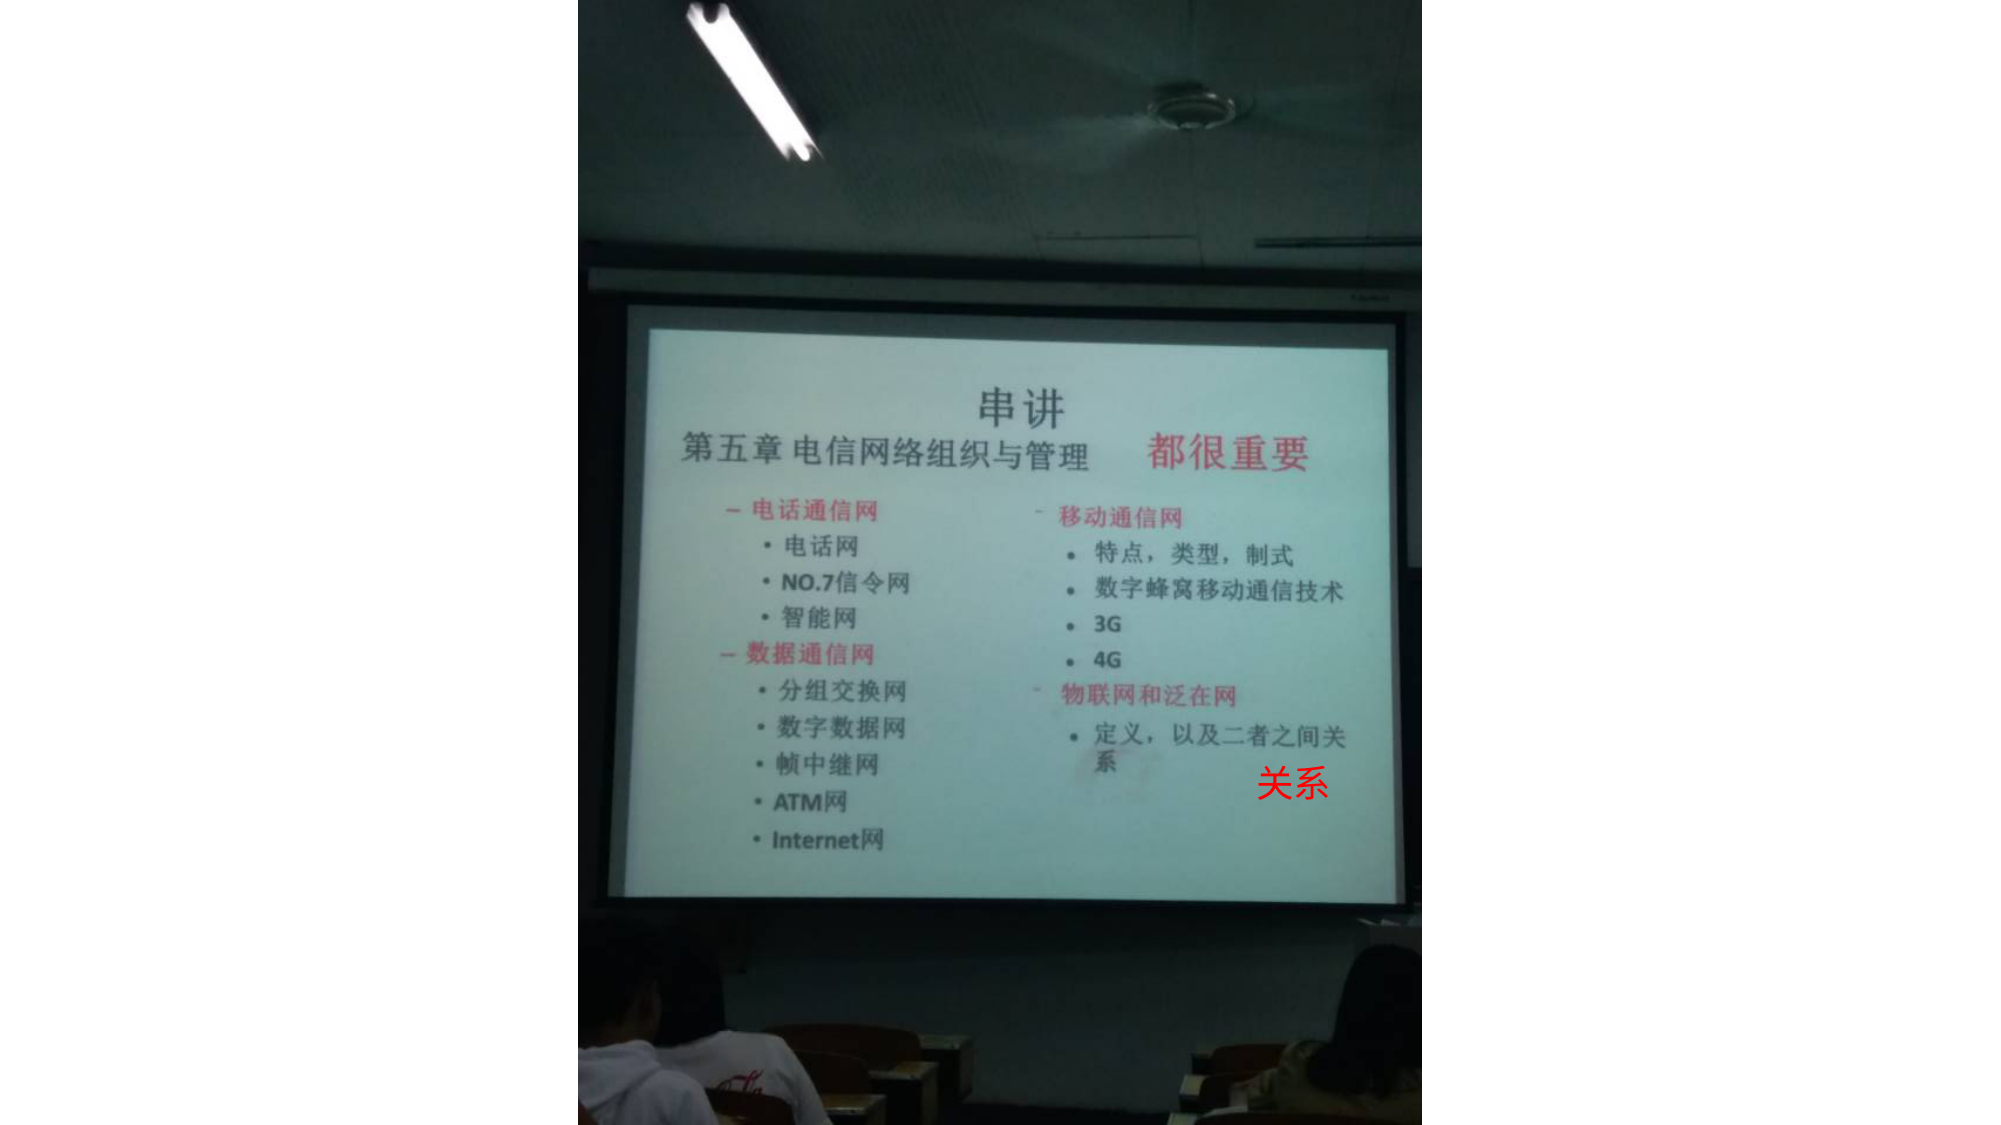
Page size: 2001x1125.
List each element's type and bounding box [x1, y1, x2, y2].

picture [578, 0, 1422, 1125]
